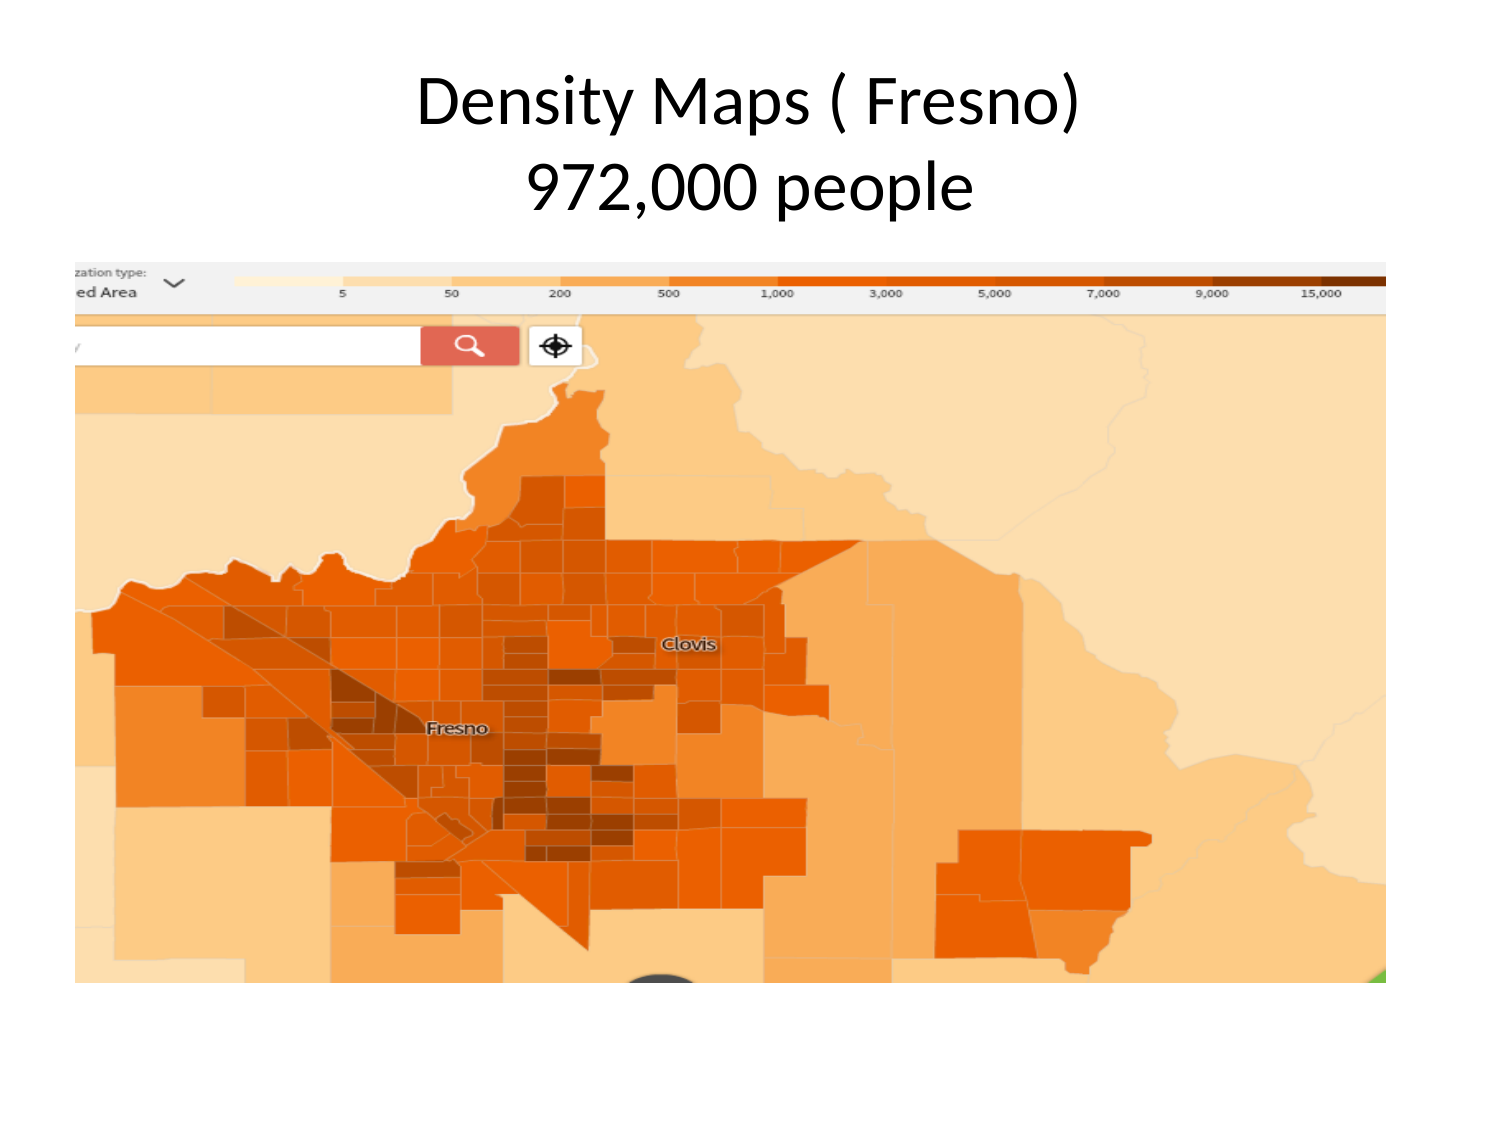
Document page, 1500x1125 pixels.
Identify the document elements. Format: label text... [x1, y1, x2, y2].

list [74, 262, 1386, 984]
title Density Maps ( Fresno) 972,000 people [75, 45, 1425, 233]
